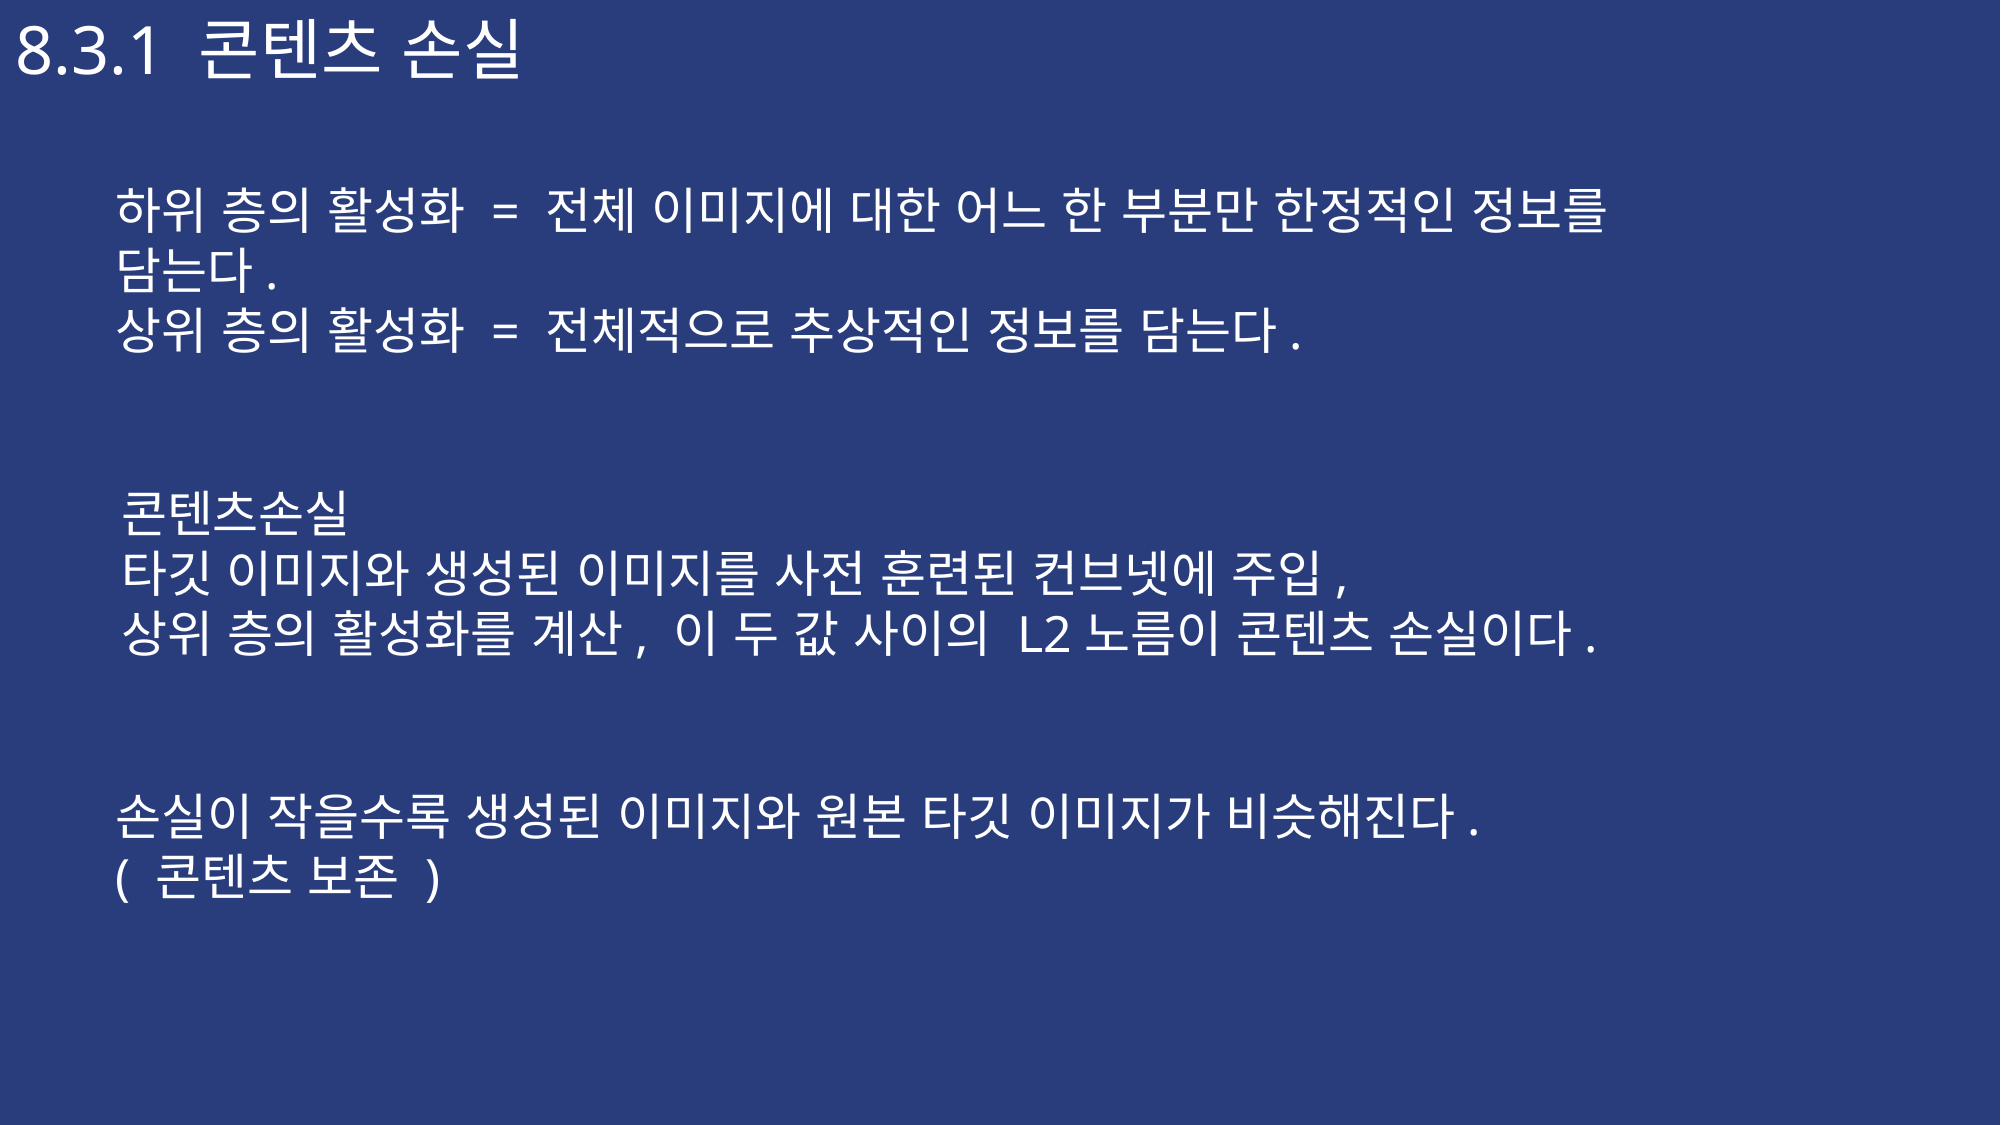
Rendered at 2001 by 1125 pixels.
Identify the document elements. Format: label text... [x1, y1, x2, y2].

text_box 손실이 작을수록 생성된 이미지와 원본 타깃 이미지가 비슷해진다. ( 콘텐츠 보존 ) [100, 777, 1588, 913]
text_box 콘텐츠손실 타깃 이미지와 생성된 이미지를 사전 훈련된 컨브넷에 주입, 상위 층의 활성화를 계산, 이 두 값 사이의 L2노름이 콘텐츠 손실이다. [106, 474, 1706, 670]
text_box 8.3.1 콘텐츠 손실 [0, 0, 918, 95]
text_box 하위 층의 활성화 = 전체 이미지에 대한 어느 한 부분만 한정적인 정보를 담는다. 상위 층의 활성화 = 전체적으로 추상적인 정보를 담는다. [100, 171, 1712, 367]
